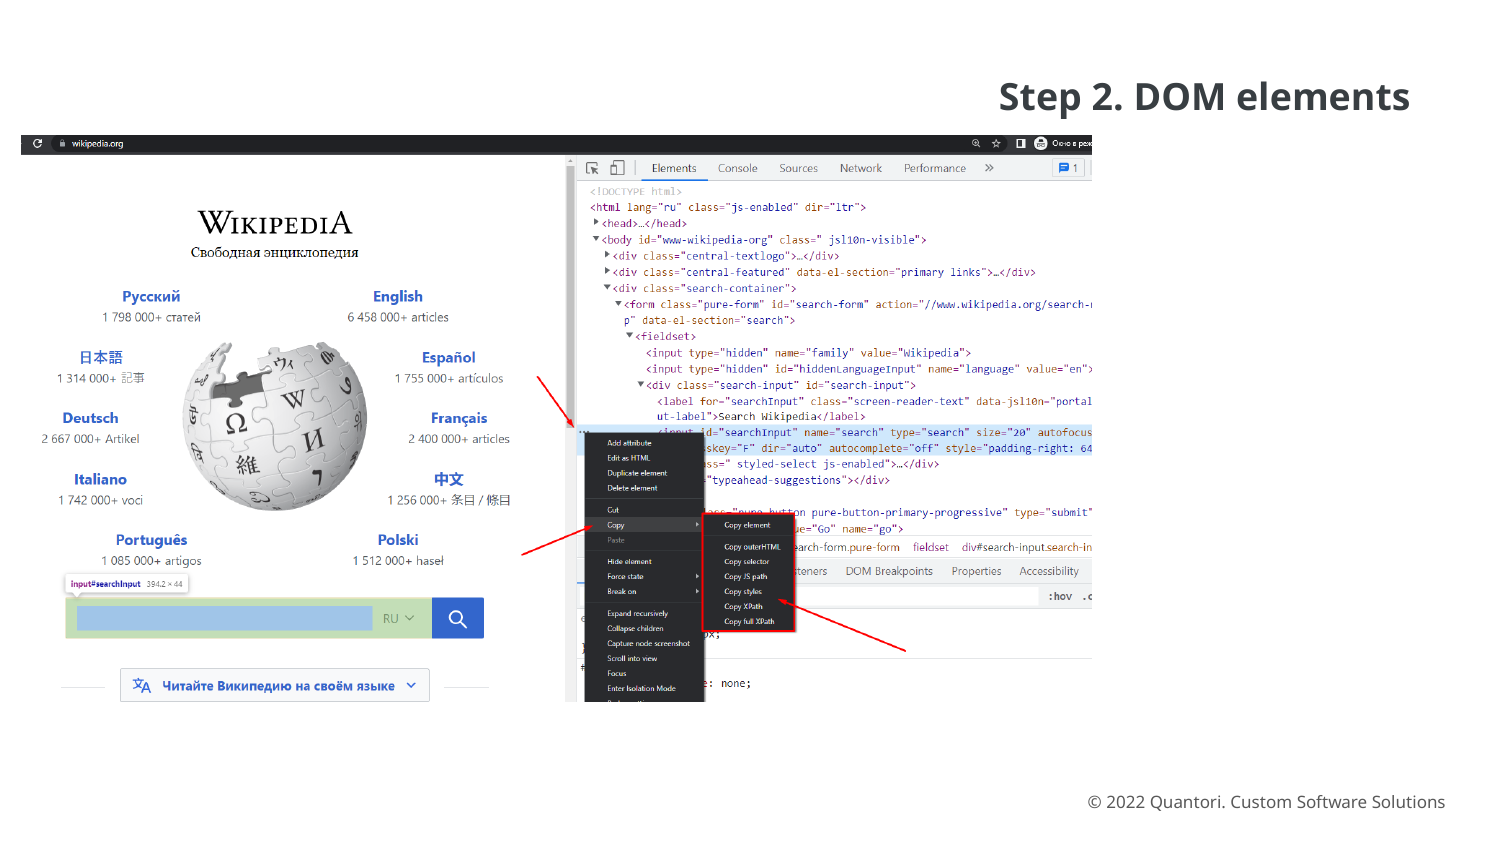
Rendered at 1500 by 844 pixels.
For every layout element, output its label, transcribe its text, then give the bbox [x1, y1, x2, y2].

title © 2022 Quantori. Custom Software Solutions [829, 776, 1462, 822]
text_box Step 2. DOM elements [912, 57, 1426, 136]
picture [20, 135, 1092, 703]
